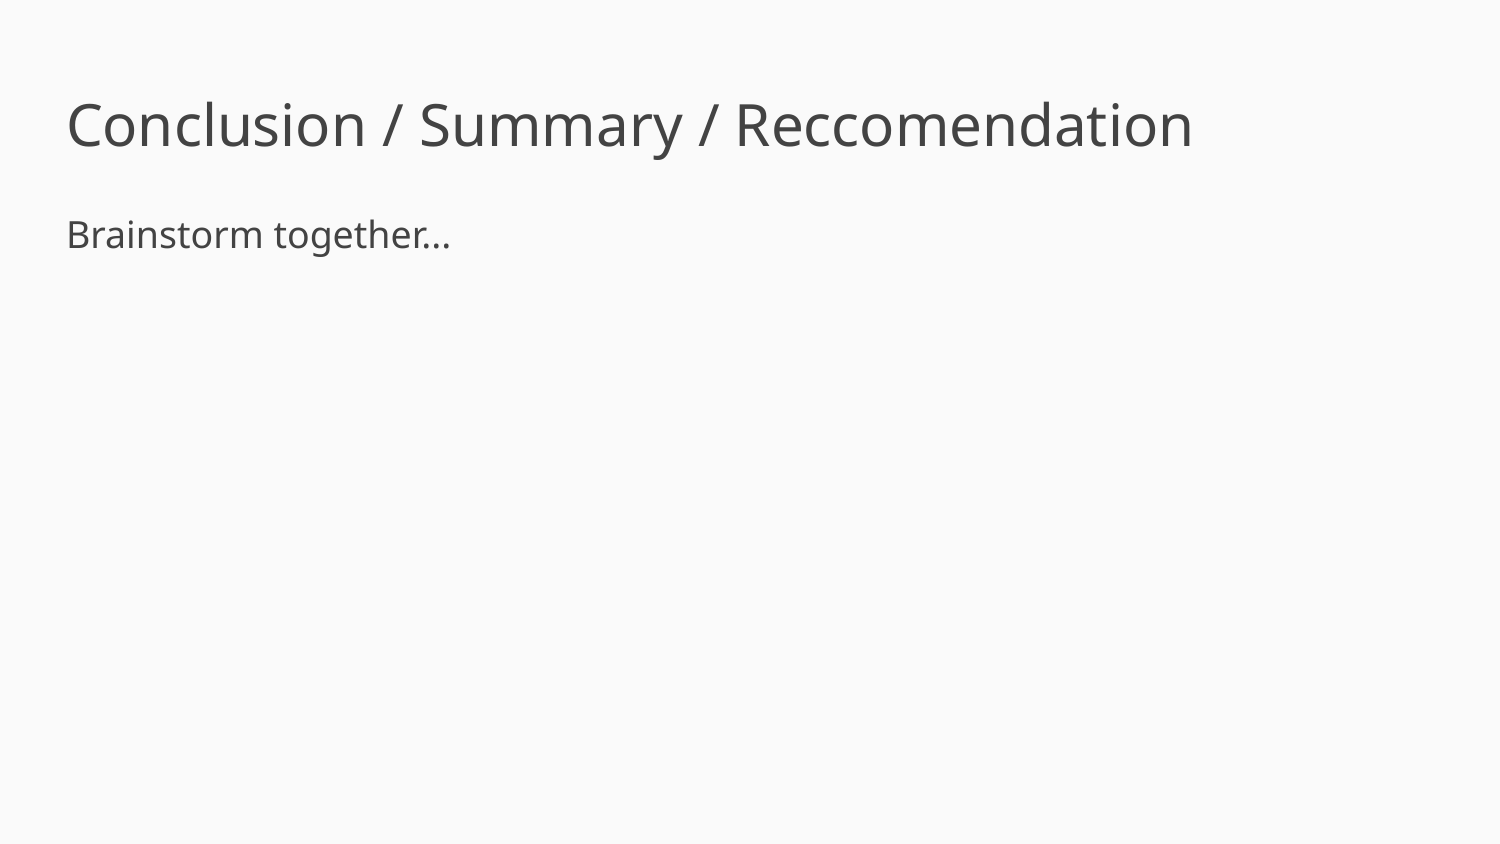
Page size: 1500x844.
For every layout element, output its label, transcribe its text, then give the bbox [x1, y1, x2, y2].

list Brainstorm together... [51, 189, 1449, 750]
title Conclusion / Summary / Reccomendation [51, 72, 1449, 167]
